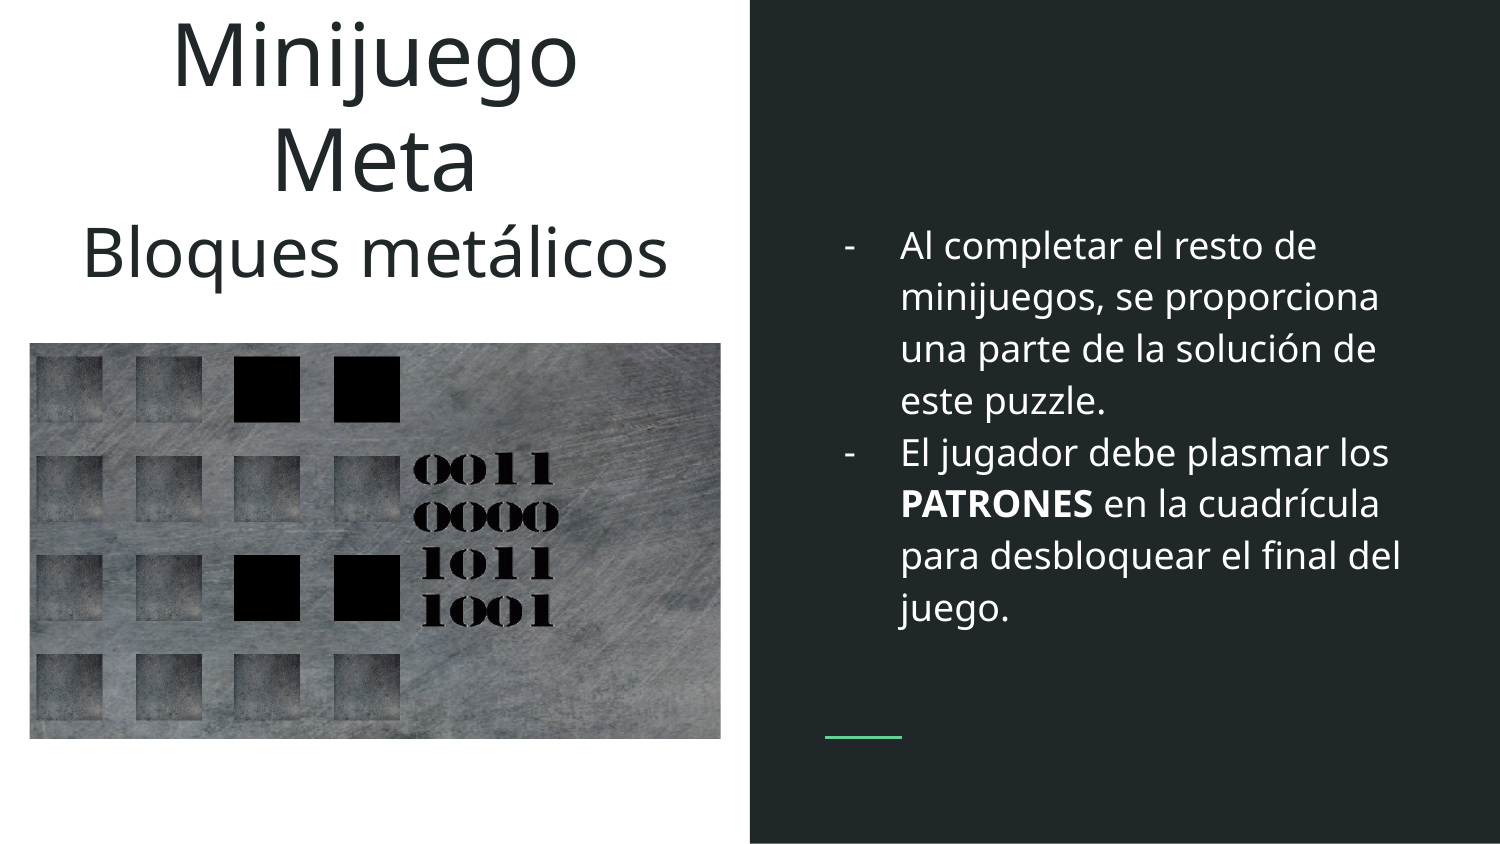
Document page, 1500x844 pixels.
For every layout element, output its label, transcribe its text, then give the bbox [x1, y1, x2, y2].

list Al completar el resto de minijuegos, se proporciona una parte de la solución de este puzzle. El jugador debe plasmar los PATRONES en la cuadrícula para desbloquear el final del juego. [810, 118, 1440, 725]
title Minijuego Meta Bloques metálicos [43, 59, 708, 307]
picture [29, 343, 721, 739]
